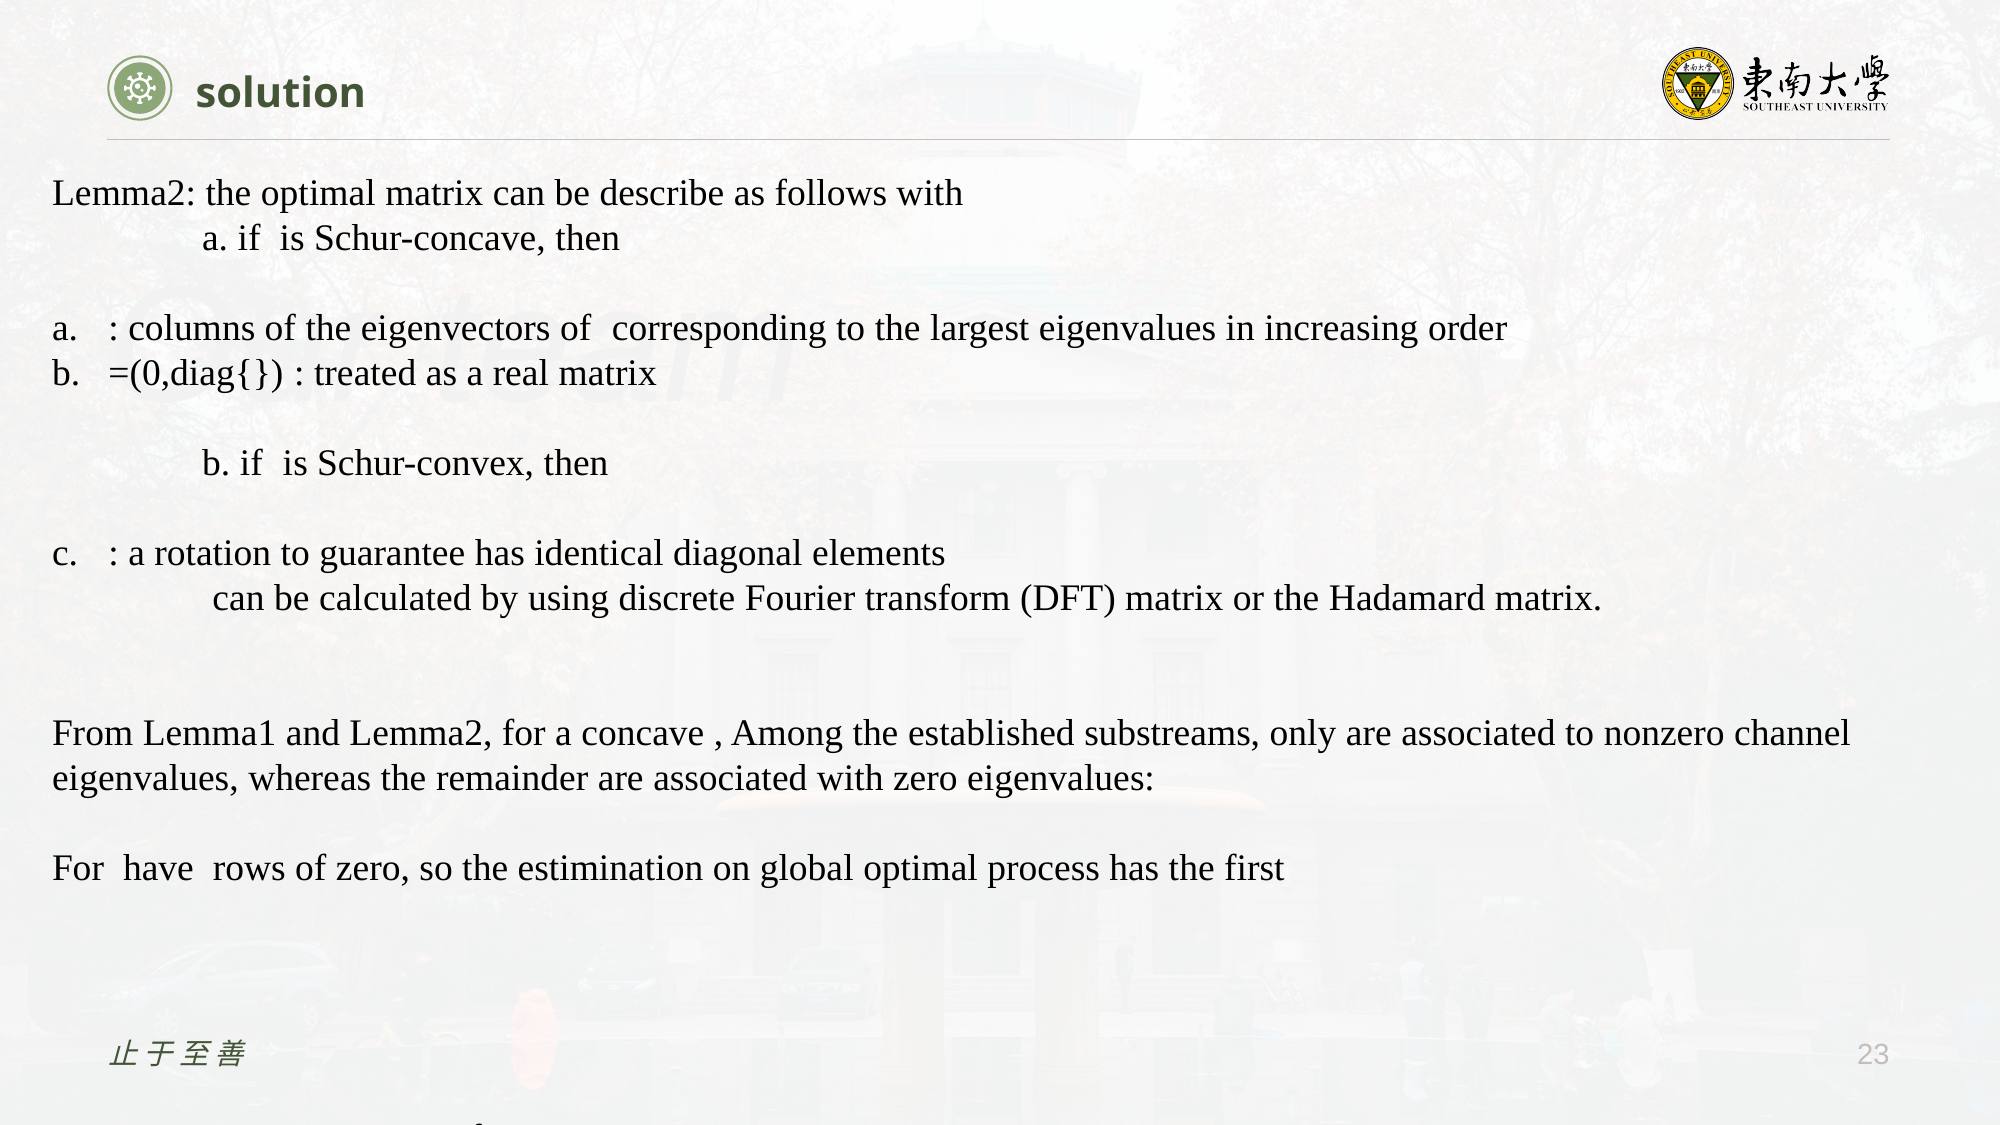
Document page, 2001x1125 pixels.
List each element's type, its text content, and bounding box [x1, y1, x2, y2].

text_box solution [195, 58, 1659, 124]
slide_number 止于至善 [108, 1022, 657, 1083]
slide_number 23 [1439, 1022, 1890, 1083]
picture [1662, 47, 1889, 120]
